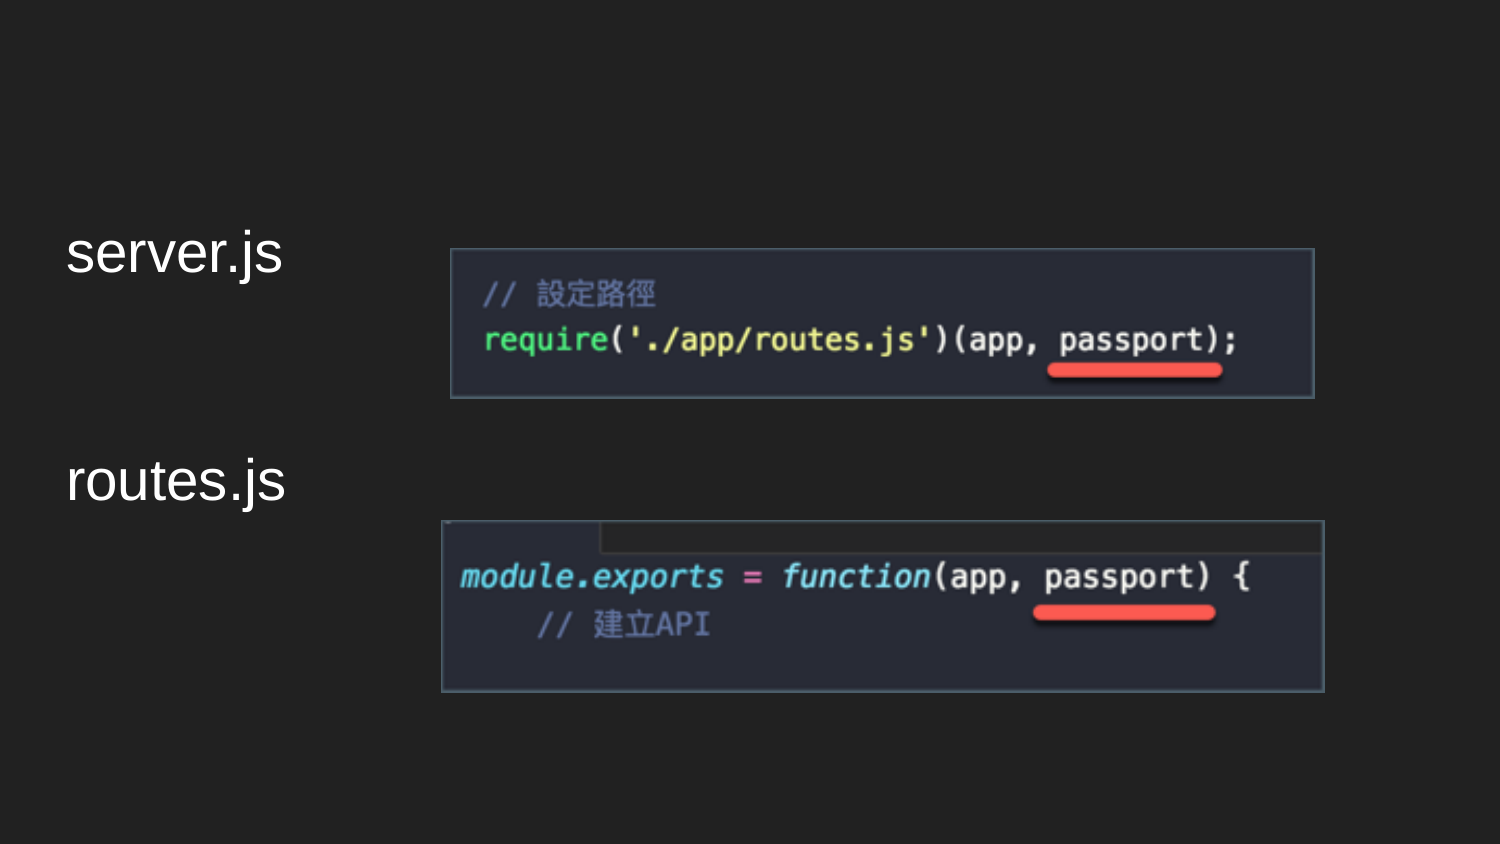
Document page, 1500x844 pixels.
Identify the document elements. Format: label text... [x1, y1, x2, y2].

list server.js routes.js [51, 189, 1449, 750]
picture [440, 520, 1325, 693]
picture [450, 248, 1315, 399]
